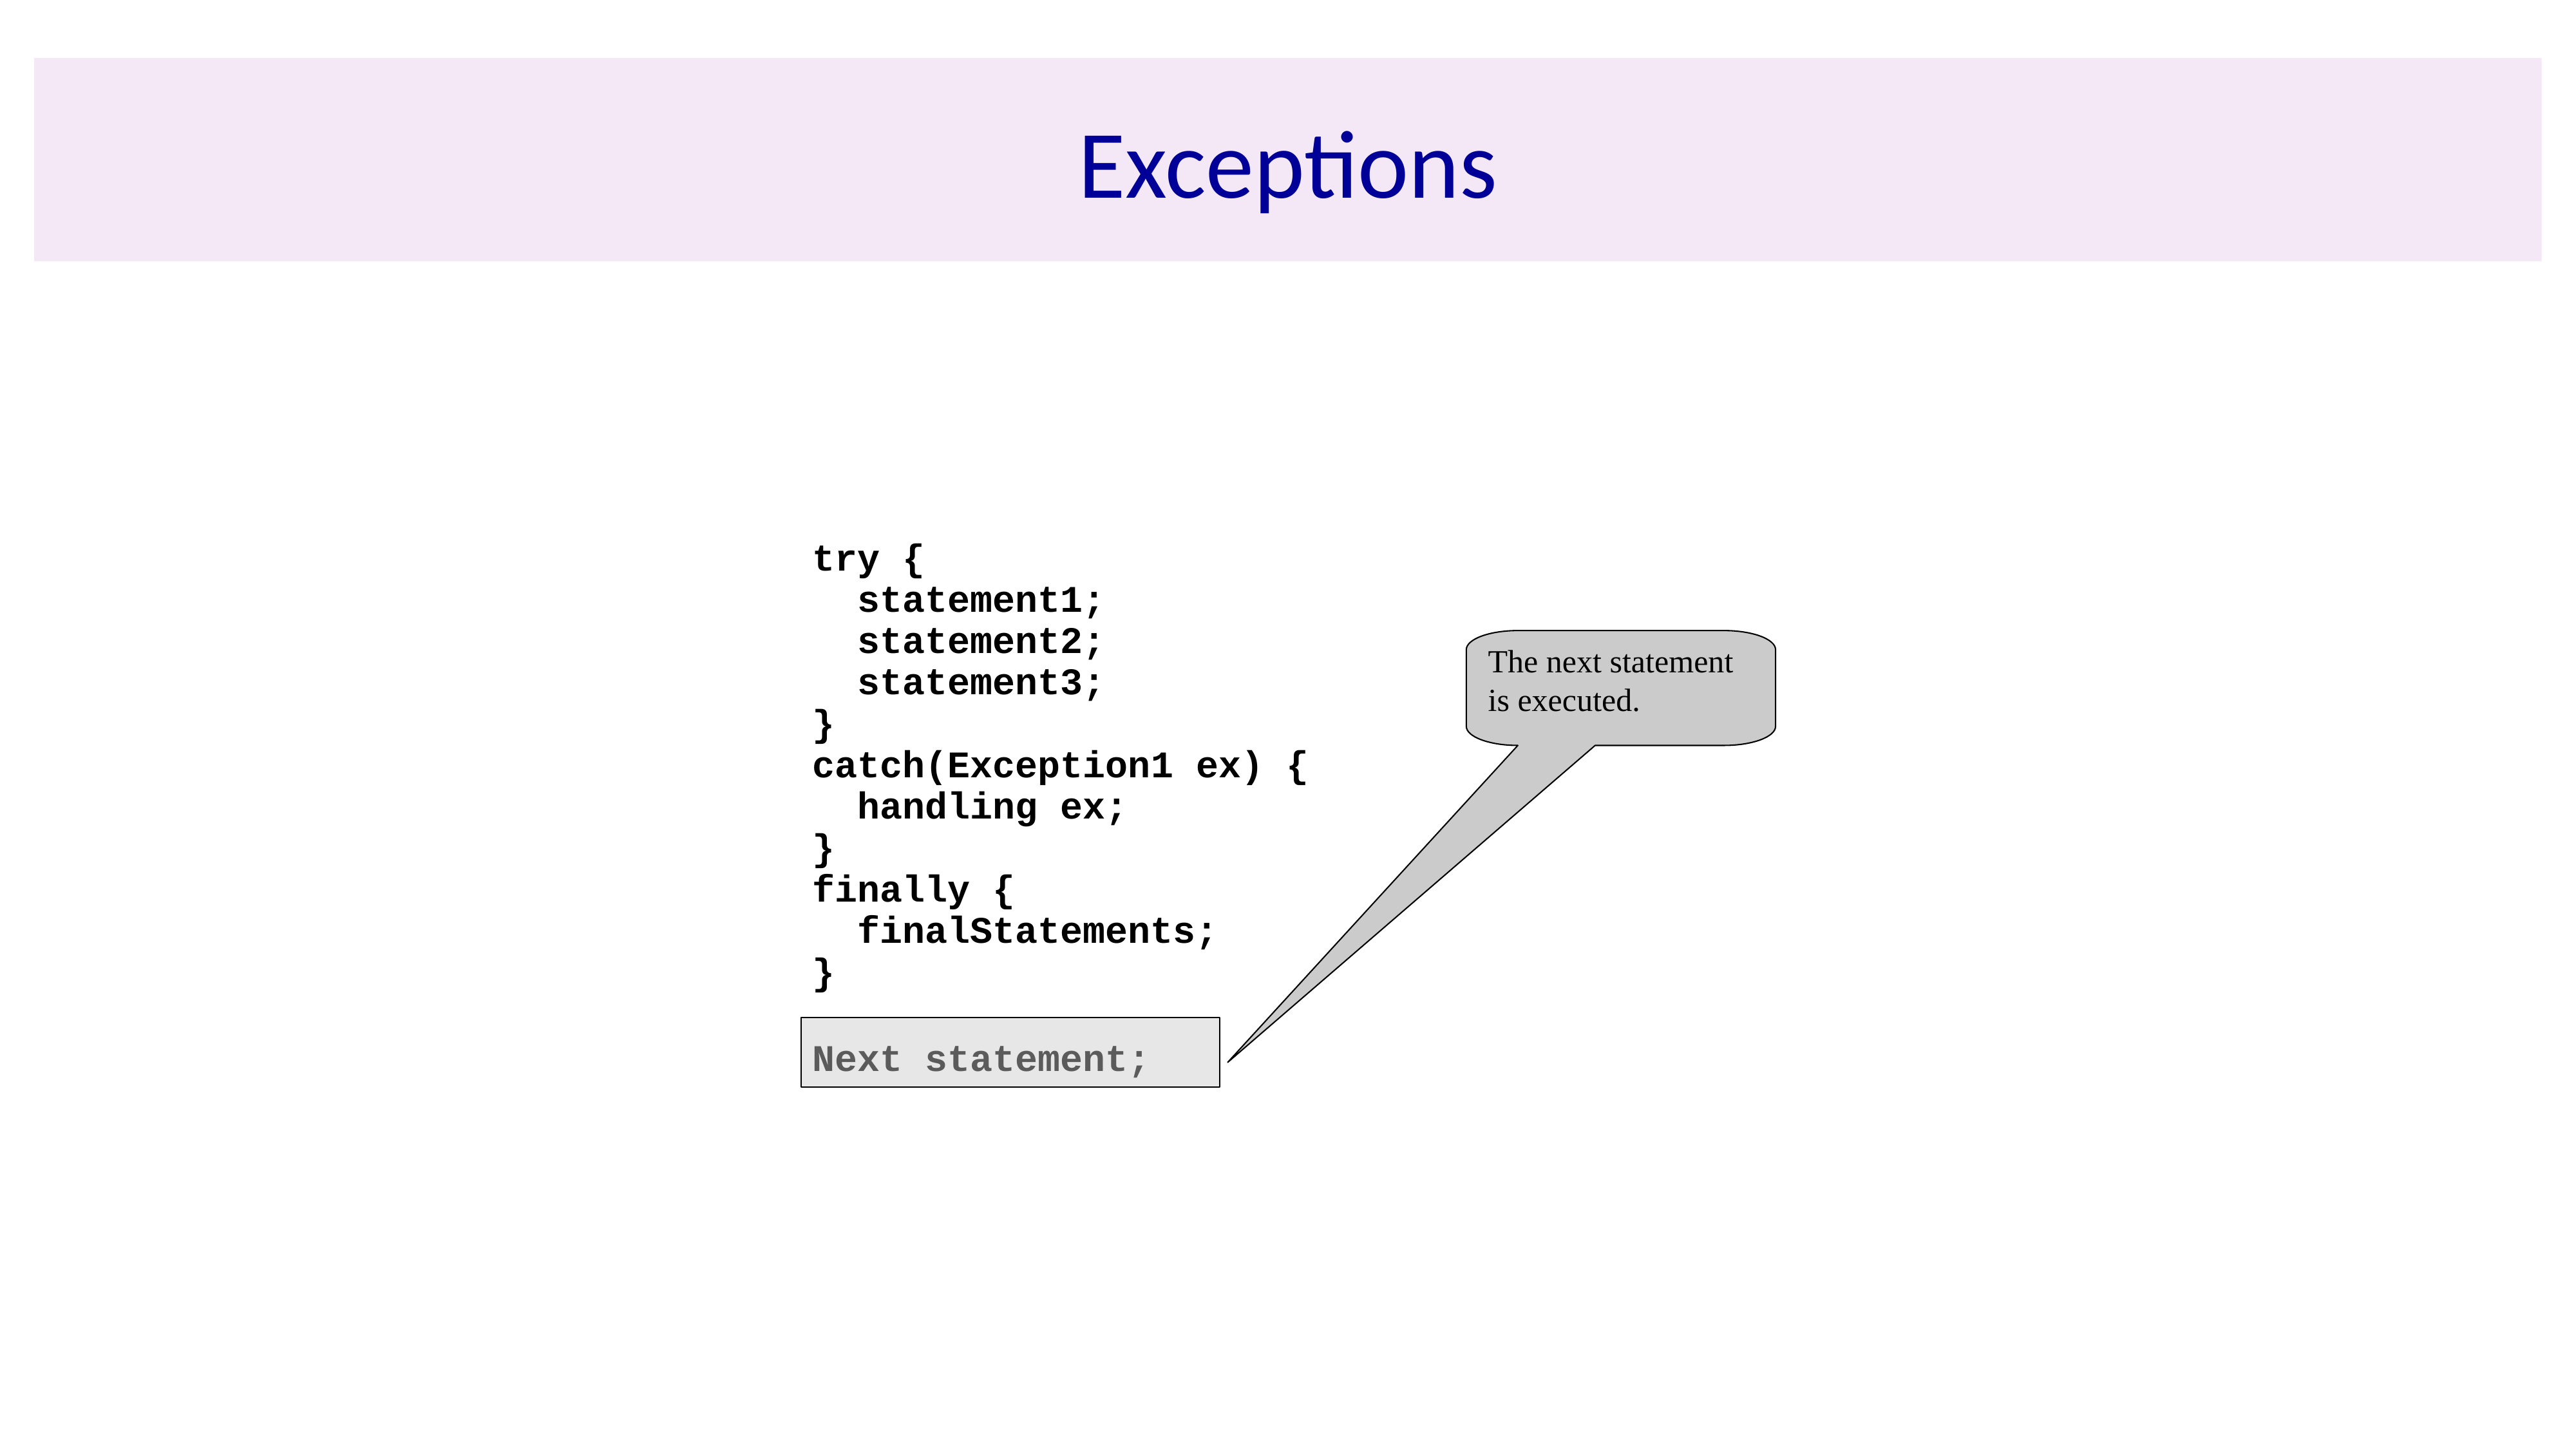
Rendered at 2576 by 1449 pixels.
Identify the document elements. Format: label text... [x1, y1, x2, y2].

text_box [1227, 630, 1776, 1063]
title Exceptions [34, 58, 2542, 261]
list try { statement1; statement2; statement3; } catch(Exception1 ex) { handling ex; } finally { finalStatements; } Next statement; [808, 536, 1412, 1071]
text_box [800, 1017, 1220, 1088]
